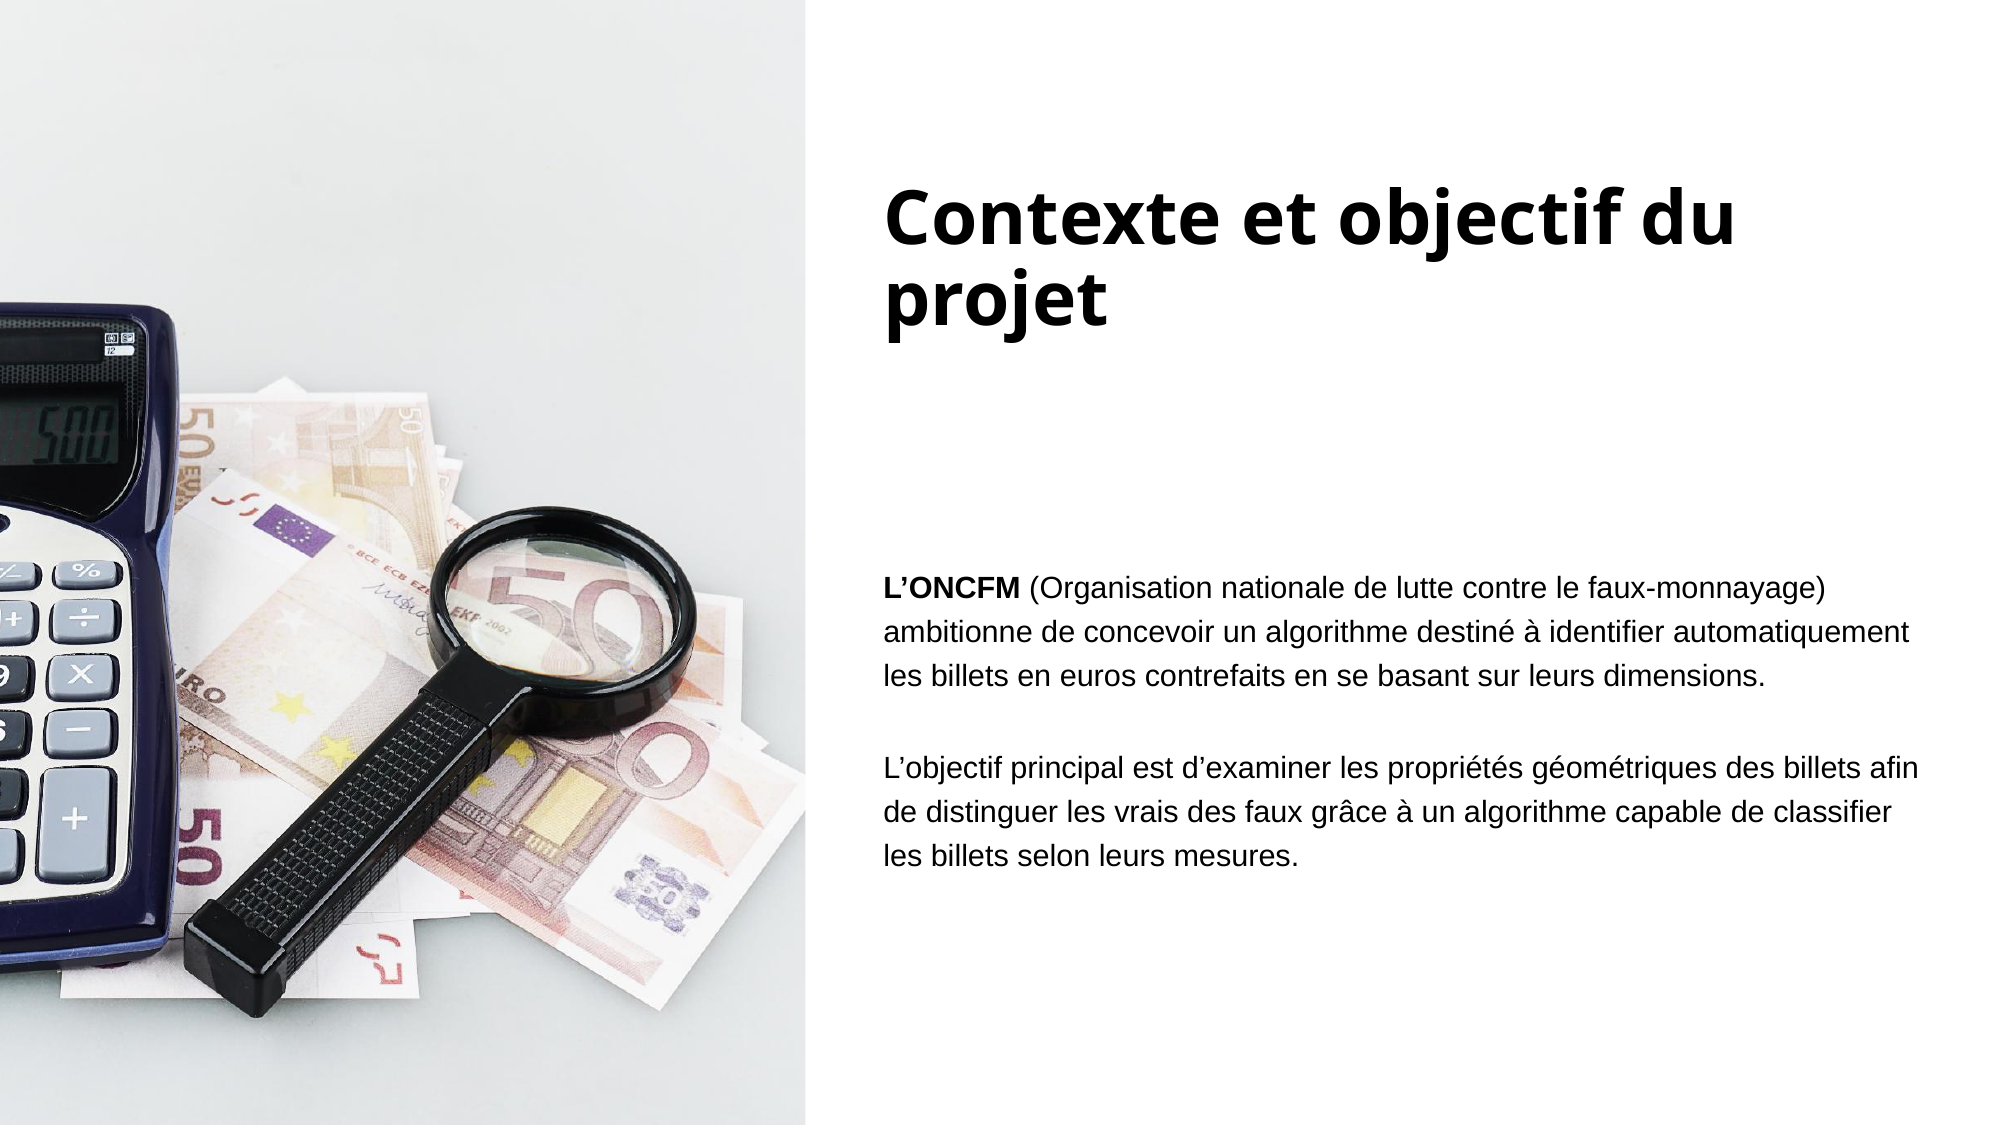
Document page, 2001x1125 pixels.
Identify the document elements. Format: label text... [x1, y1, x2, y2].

title Contexte et objectif du projet [868, 98, 1983, 350]
list L’ONCFM (Organisation nationale de lutte contre le faux-monnayage) ambitionne de concevoir un algorithme destiné à identifier automatiquement les billets en euros contrefaits en se basant sur leurs dimensions. L’objectif principal est d’examiner les propriétés géométriques des billets afin de distinguer les vrais des faux grâce à un algorithme capable de classifier les billets selon leurs mesures. [868, 553, 1938, 921]
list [0, 0, 806, 1125]
text_box [806, 0, 2000, 1125]
